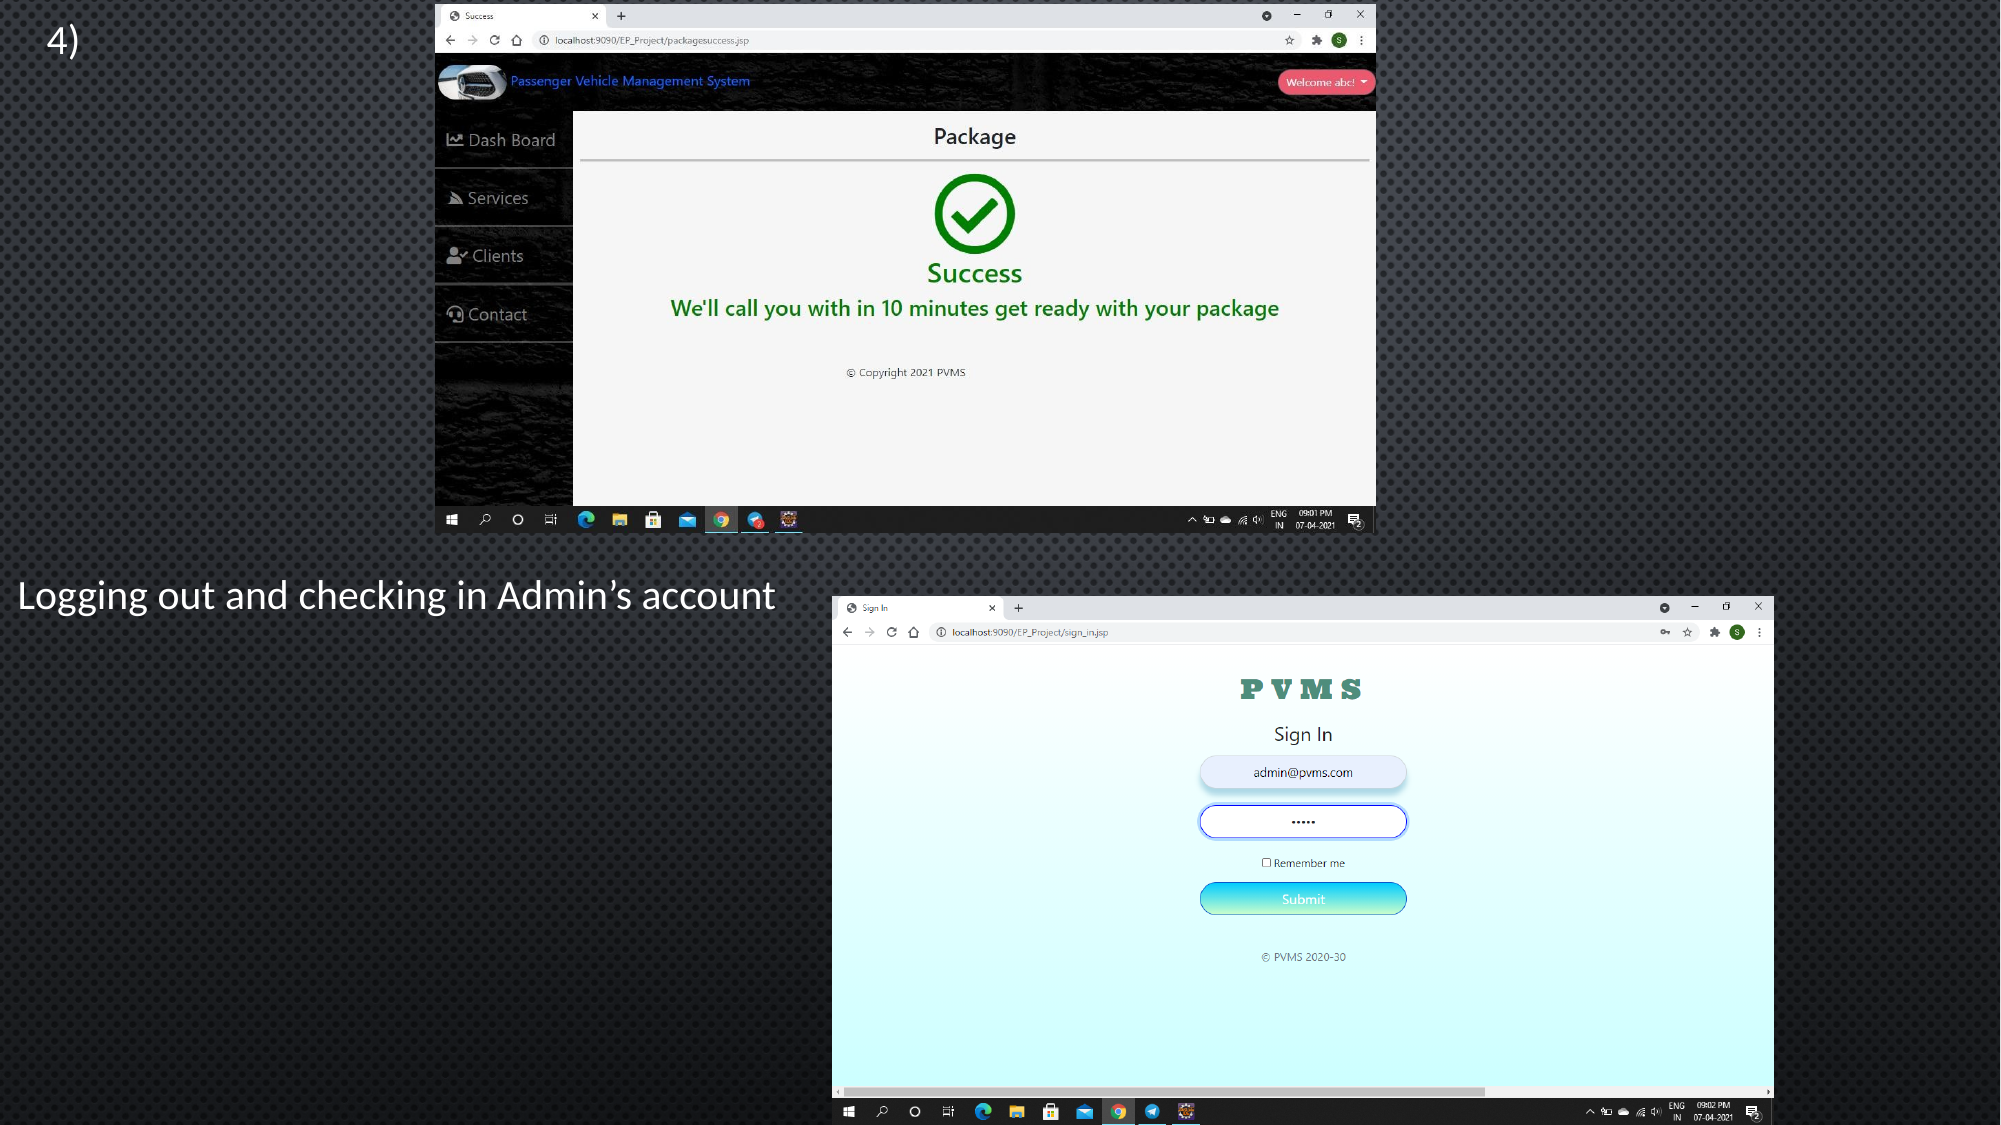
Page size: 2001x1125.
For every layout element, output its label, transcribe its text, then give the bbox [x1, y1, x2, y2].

picture [435, 4, 1376, 534]
text_box 4) [31, 4, 111, 70]
text_box Logging out and checking in Admin’s account [2, 559, 802, 670]
picture [831, 596, 1774, 1125]
